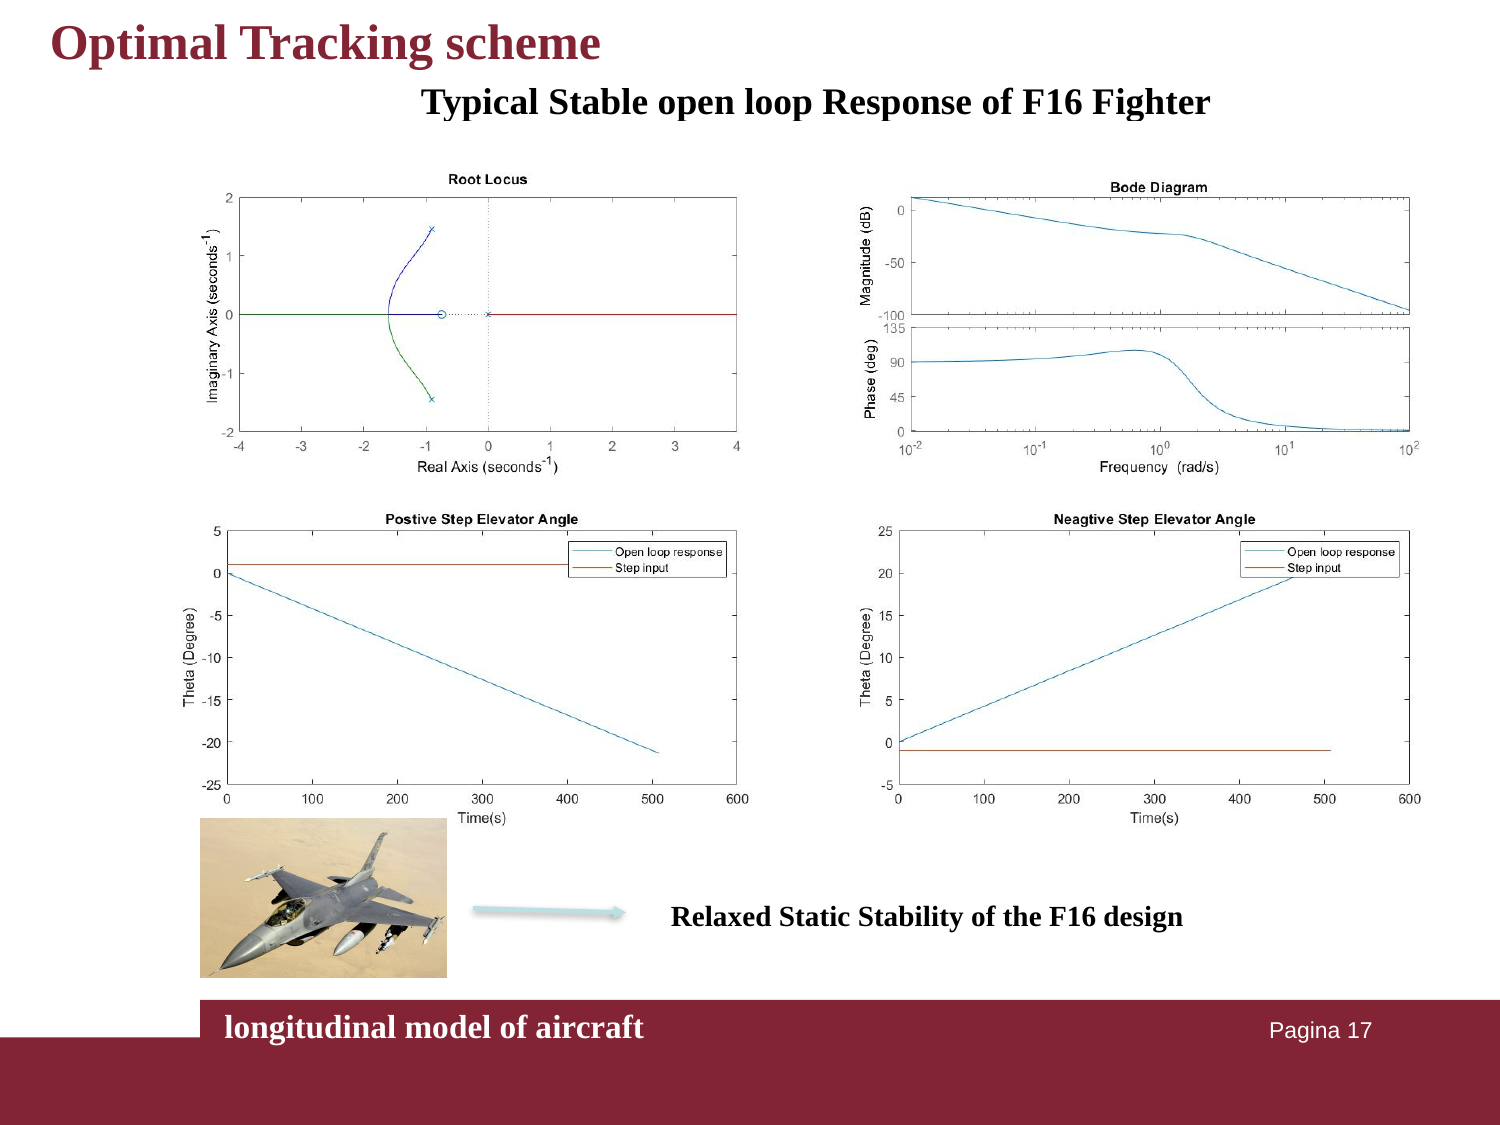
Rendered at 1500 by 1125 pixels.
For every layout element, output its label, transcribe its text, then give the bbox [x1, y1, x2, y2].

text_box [472, 907, 627, 913]
slide_number Pagina 17 [1074, 1008, 1388, 1084]
text_box Relaxed Static Stability of the F16 design [472, 890, 1390, 940]
text_box Typical Stable open loop Response of F16 Fighter [357, 69, 1275, 103]
text_box Optimal Tracking scheme [34, 2, 1275, 98]
text_box longitudinal model of aircraft [209, 997, 685, 1073]
picture [0, 105, 1466, 978]
